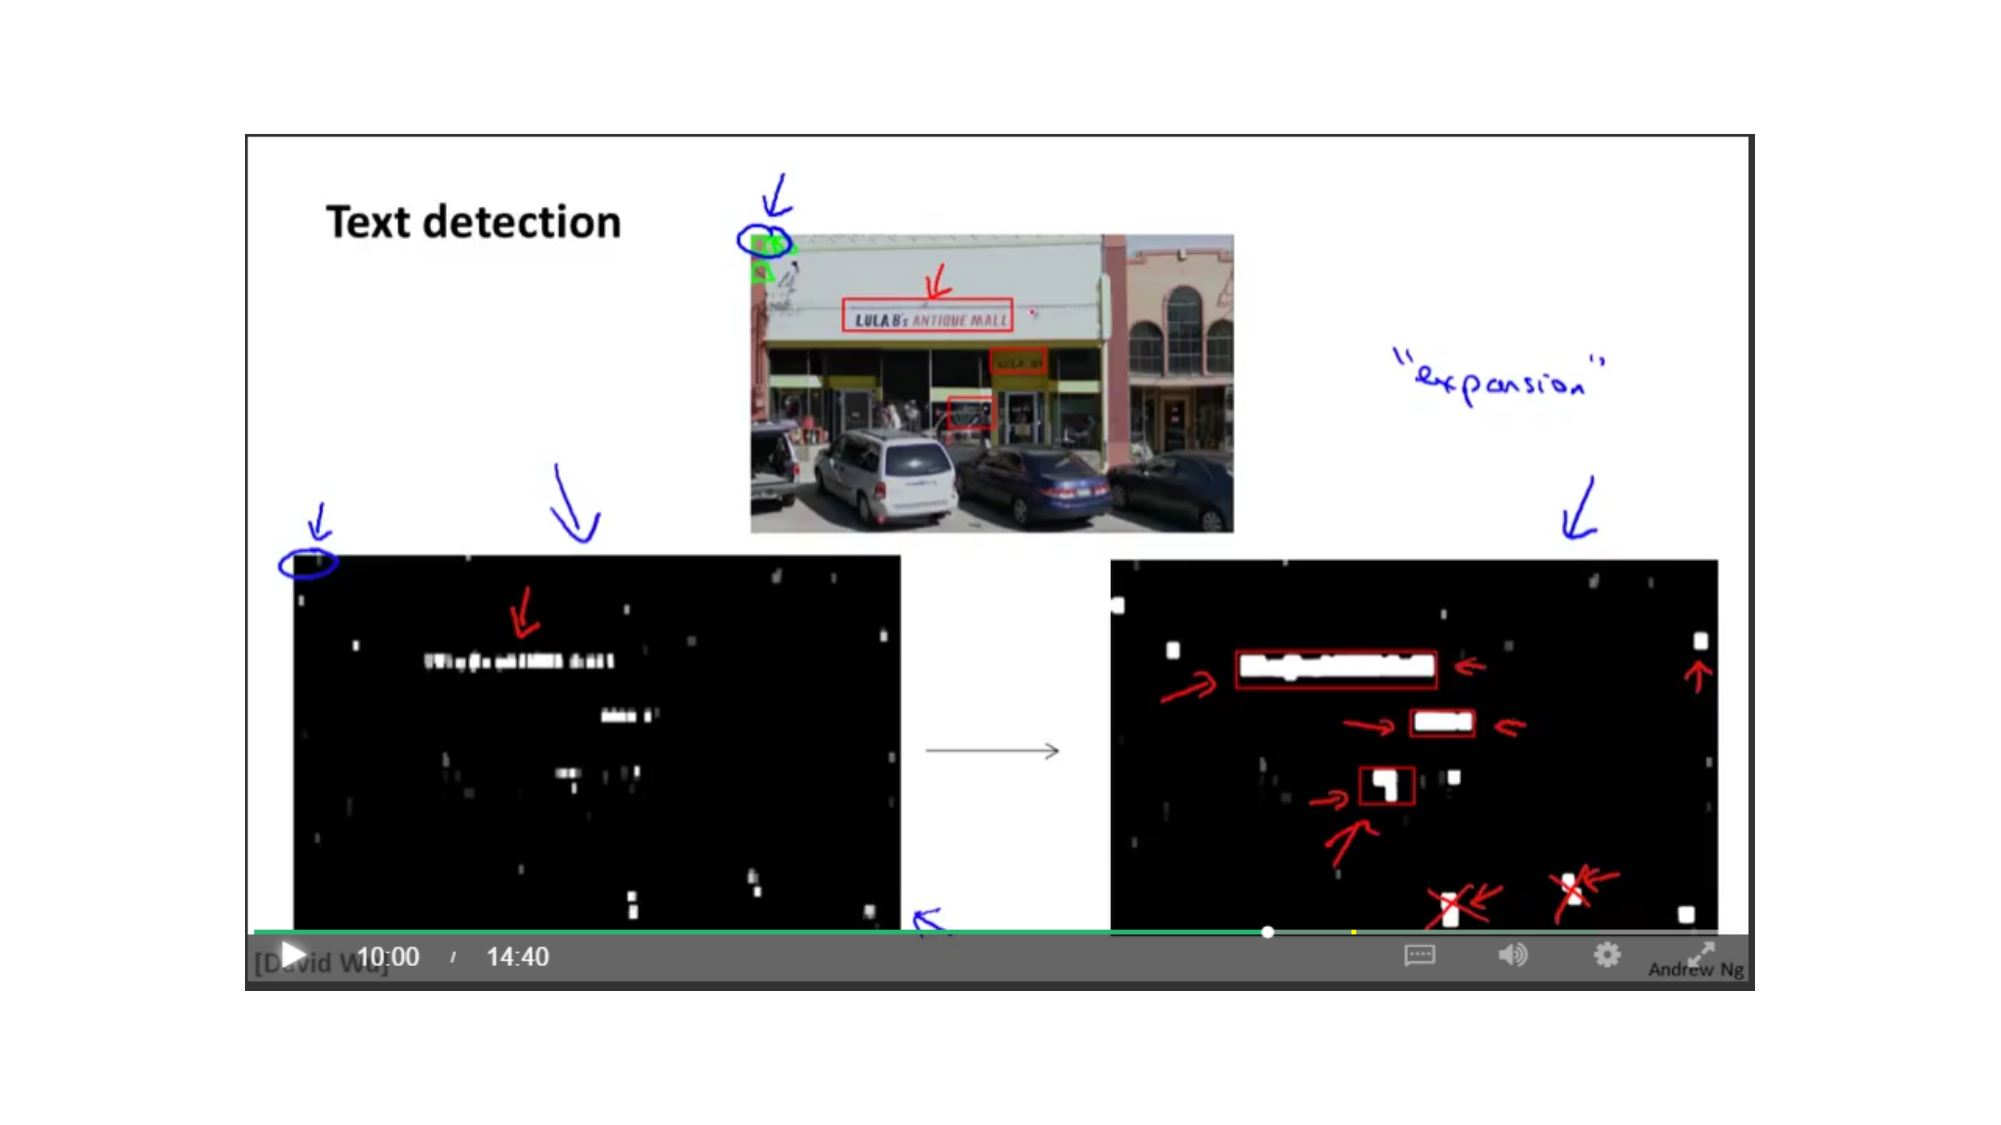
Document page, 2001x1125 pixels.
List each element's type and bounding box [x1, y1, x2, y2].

picture [245, 134, 1755, 991]
